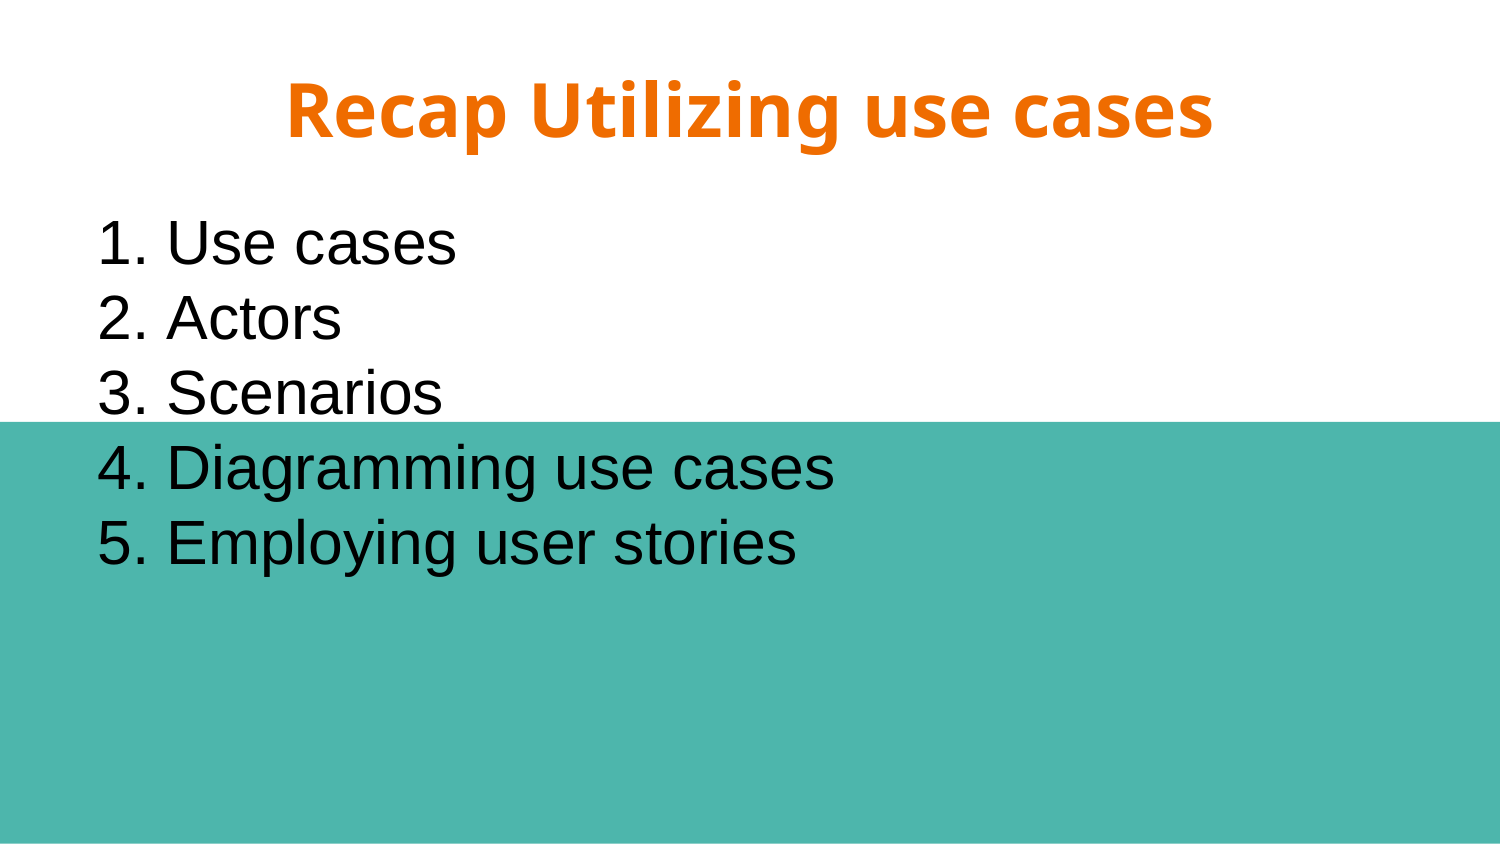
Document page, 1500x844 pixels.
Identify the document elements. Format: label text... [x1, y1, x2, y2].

text_box Use cases Actors Scenarios Diagramming use cases Employing user stories [76, 163, 1453, 616]
title Recap Utilizing use cases [46, 30, 1453, 185]
